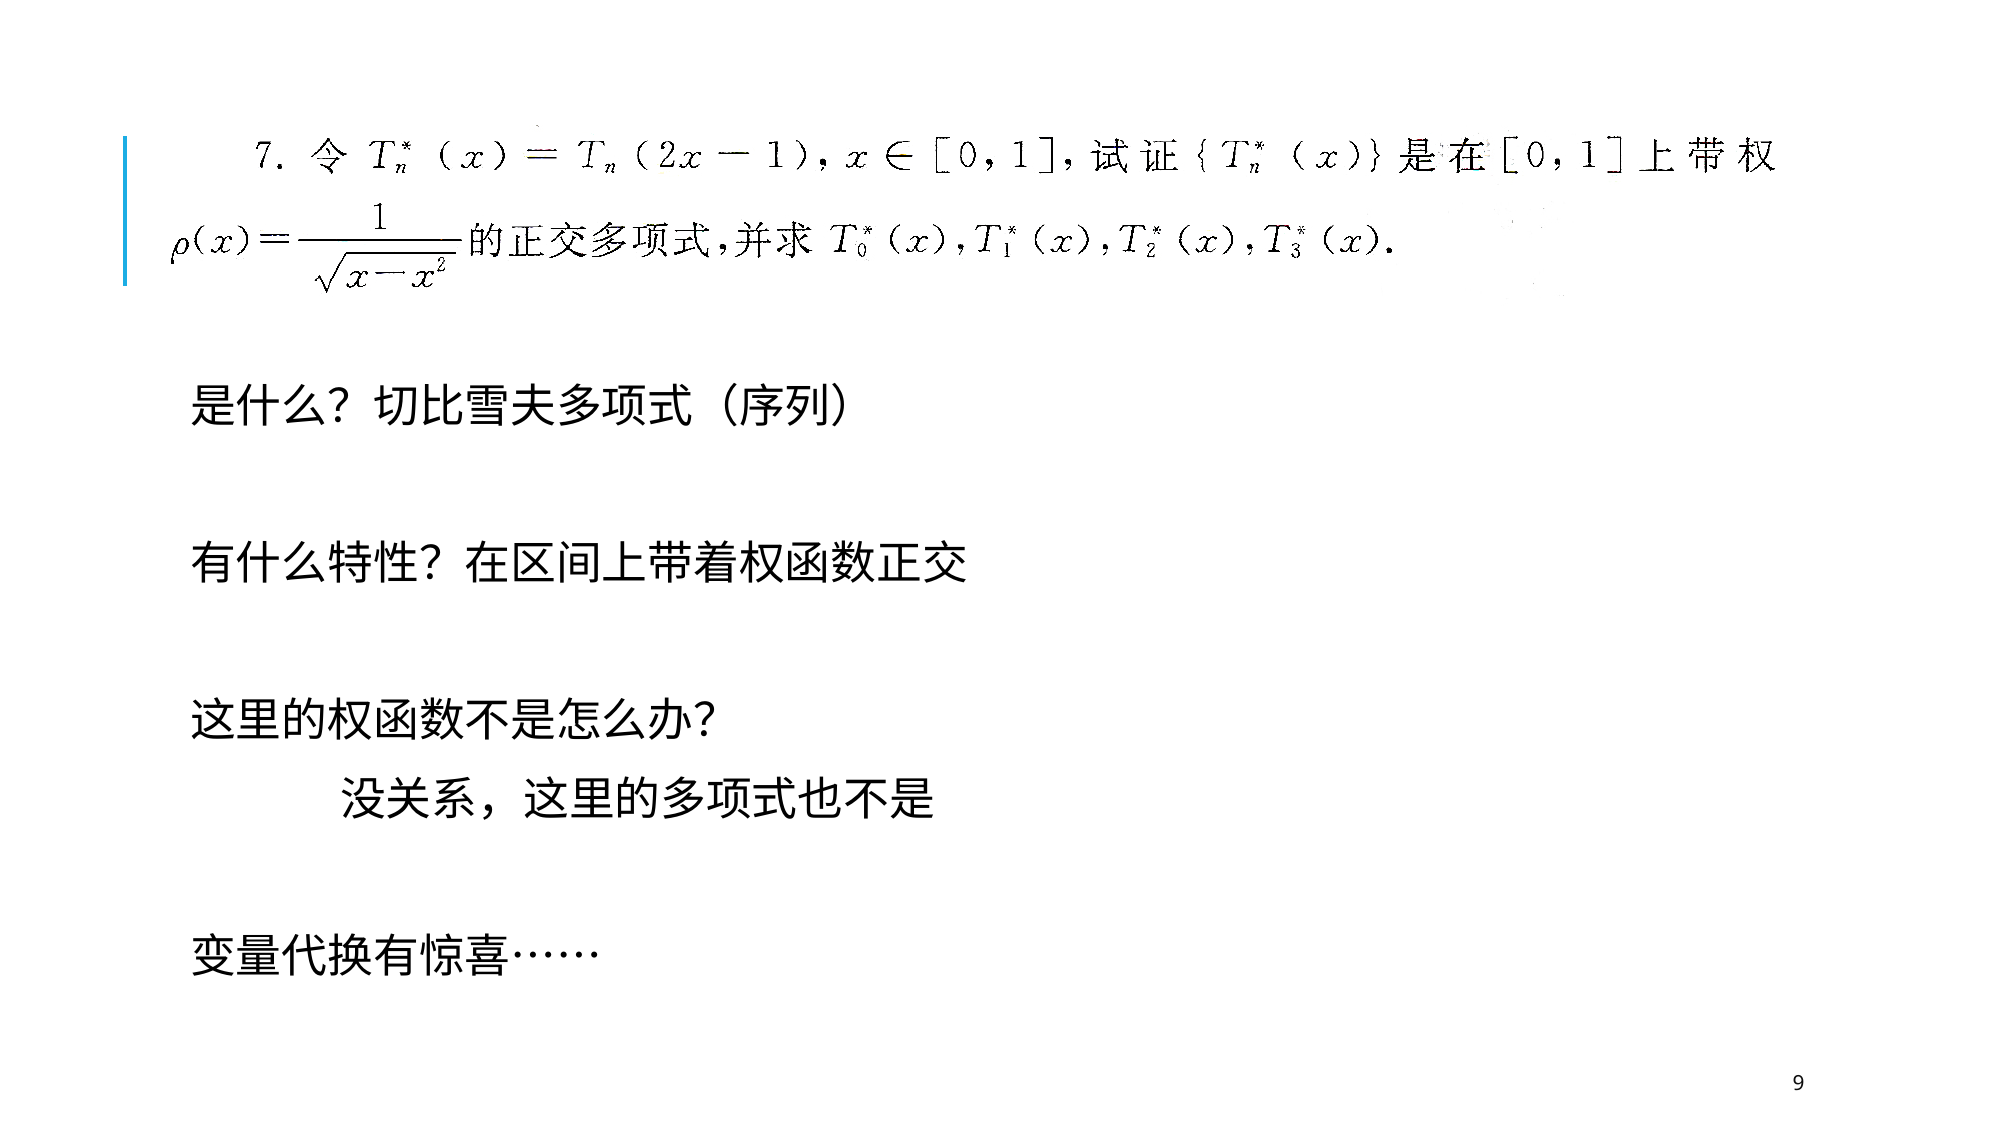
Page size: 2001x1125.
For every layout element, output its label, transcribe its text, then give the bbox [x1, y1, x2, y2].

slide_number 9 [1777, 1061, 1938, 1107]
picture [151, 124, 1802, 311]
